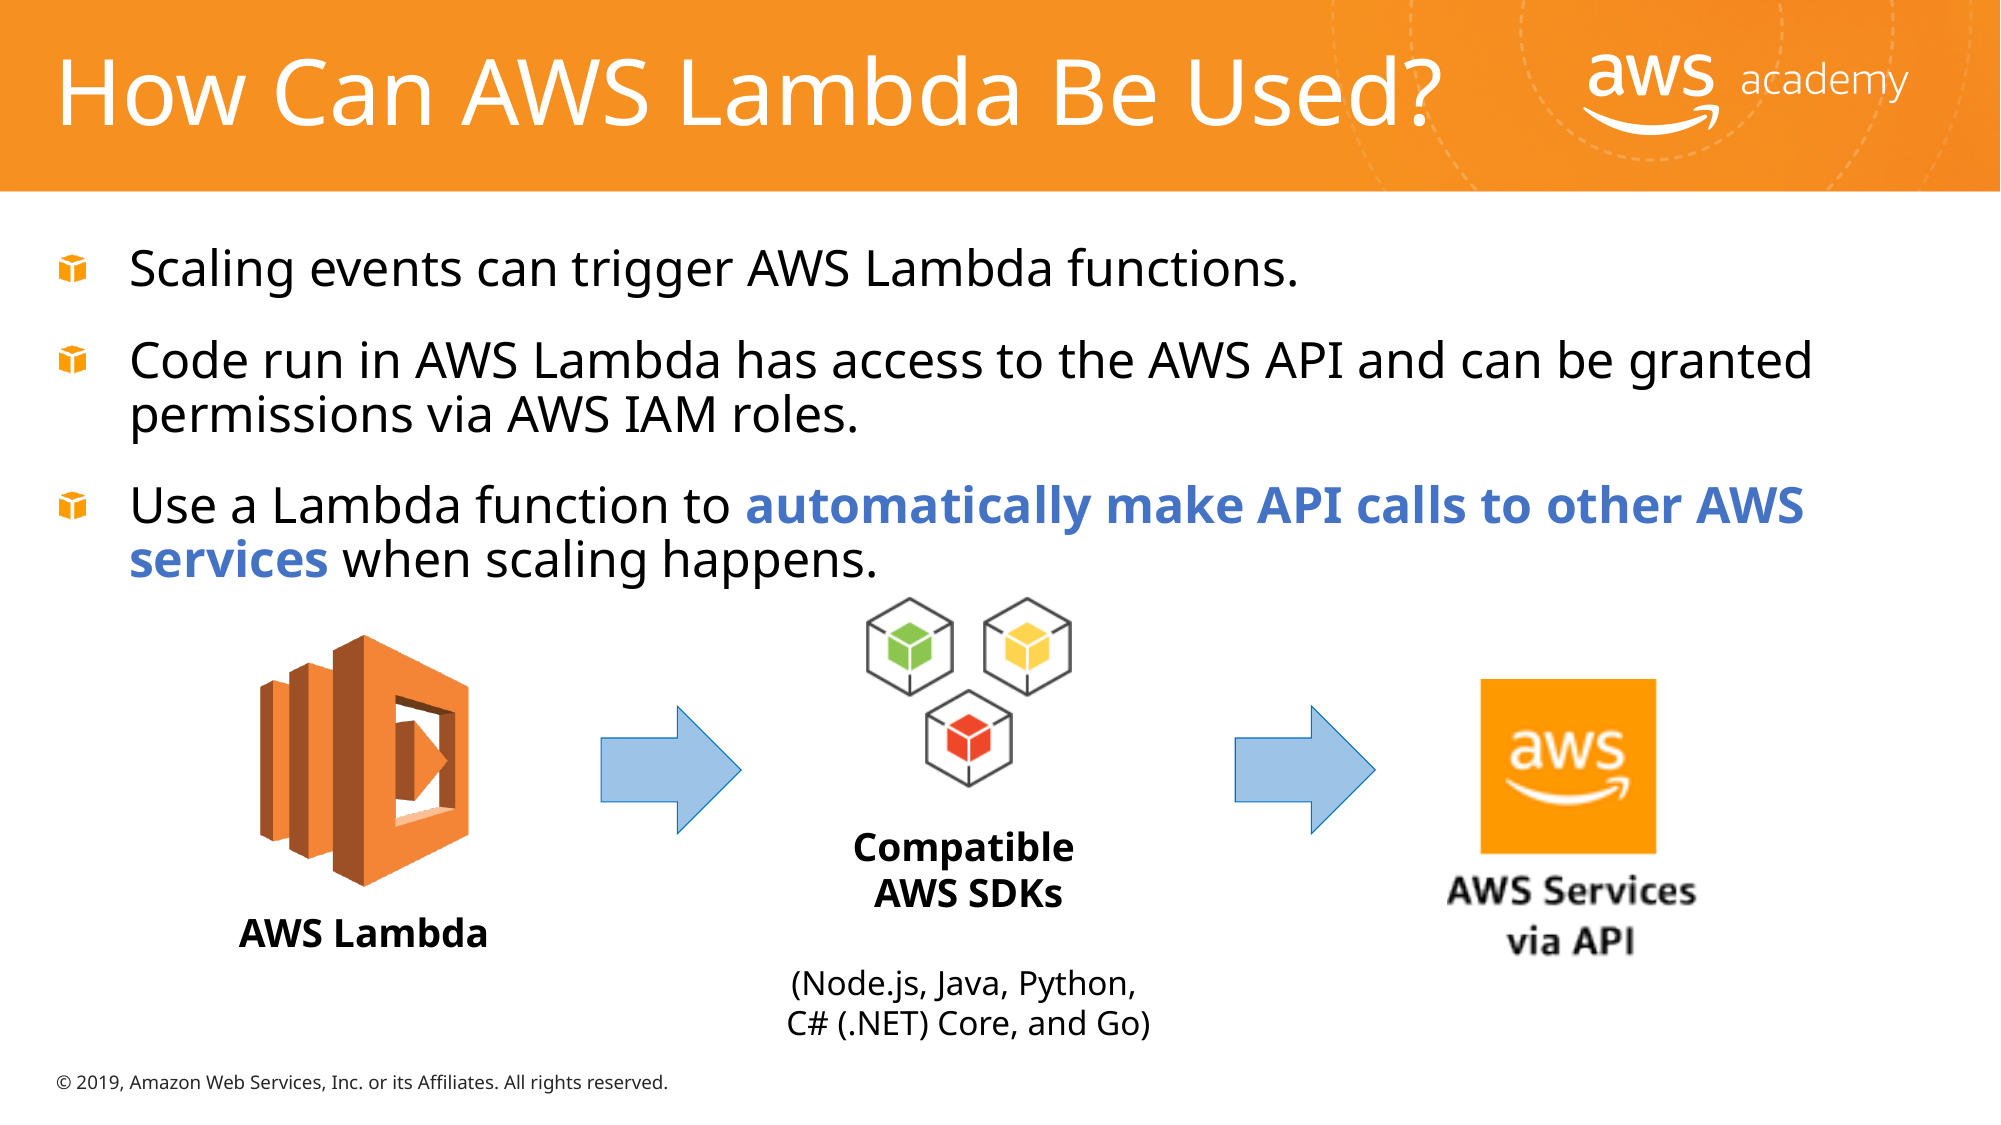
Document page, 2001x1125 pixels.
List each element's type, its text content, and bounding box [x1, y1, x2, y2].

text_box [600, 704, 742, 836]
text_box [866, 596, 1072, 934]
title How Can AWS Lambda Be Used? [39, 32, 1863, 160]
text_box [1234, 704, 1377, 836]
picture [0, 0, 2000, 1125]
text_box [249, 631, 478, 961]
list Scaling events can trigger AWS Lambda functions. Code run in AWS Lambda has access to the AWS API and can be granted permissions via AWS IAM roles. Use a Lambda function to automatically make API calls to other AWS services when scaling happens. [39, 236, 1969, 597]
